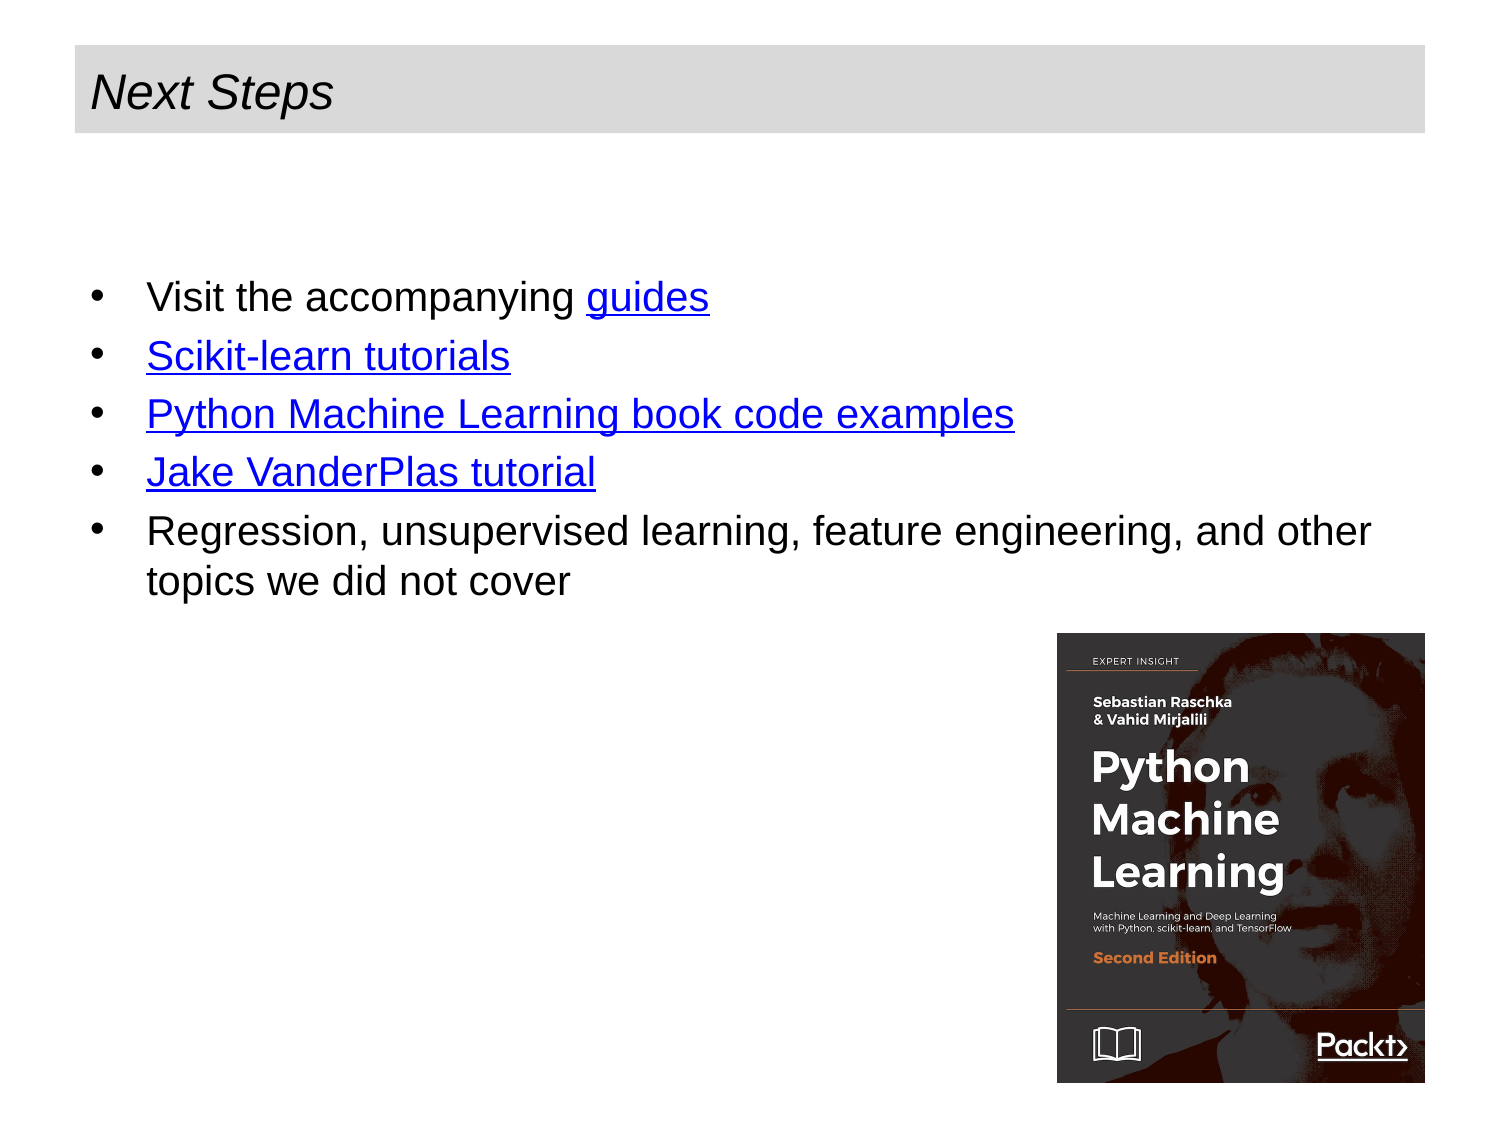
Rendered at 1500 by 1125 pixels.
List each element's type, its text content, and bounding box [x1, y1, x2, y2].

text_box Next Steps [74, 45, 1425, 134]
list Visit the accompanying guides Scikit-learn tutorials Python Machine Learning book code examples Jake VanderPlas tutorial Regression, unsupervised learning, feature engineering, and other topics we did not cover [75, 262, 1425, 837]
picture [1056, 632, 1426, 1084]
